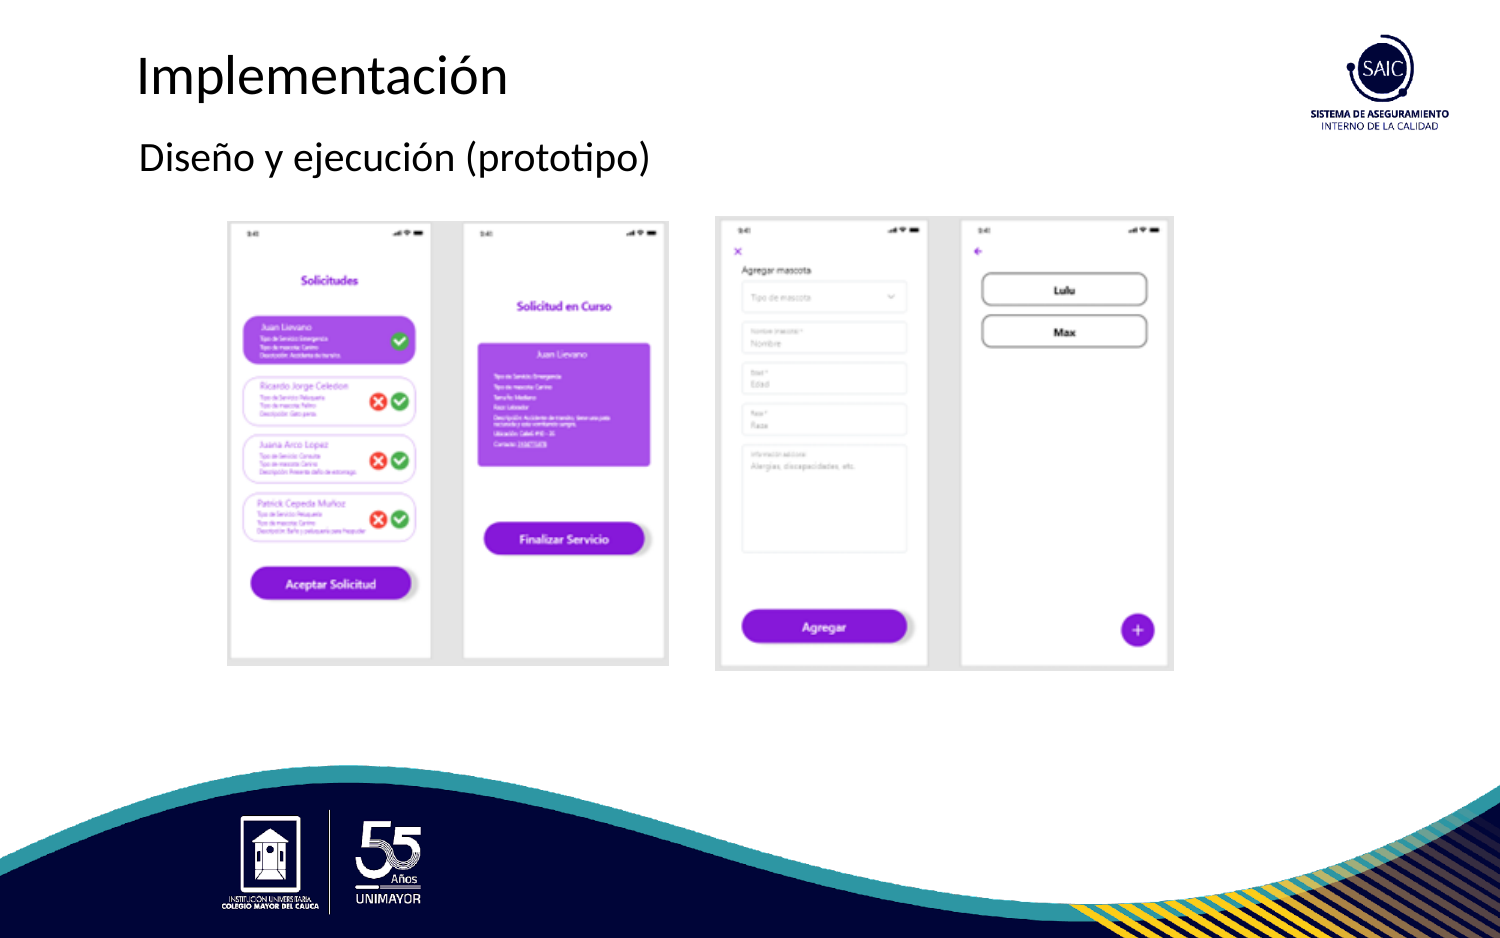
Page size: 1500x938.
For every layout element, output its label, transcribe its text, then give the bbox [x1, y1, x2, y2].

title Implementación [121, 38, 1290, 115]
picture [0, 0, 1500, 938]
text_box Diseño y ejecución (prototipo) [123, 118, 1293, 197]
